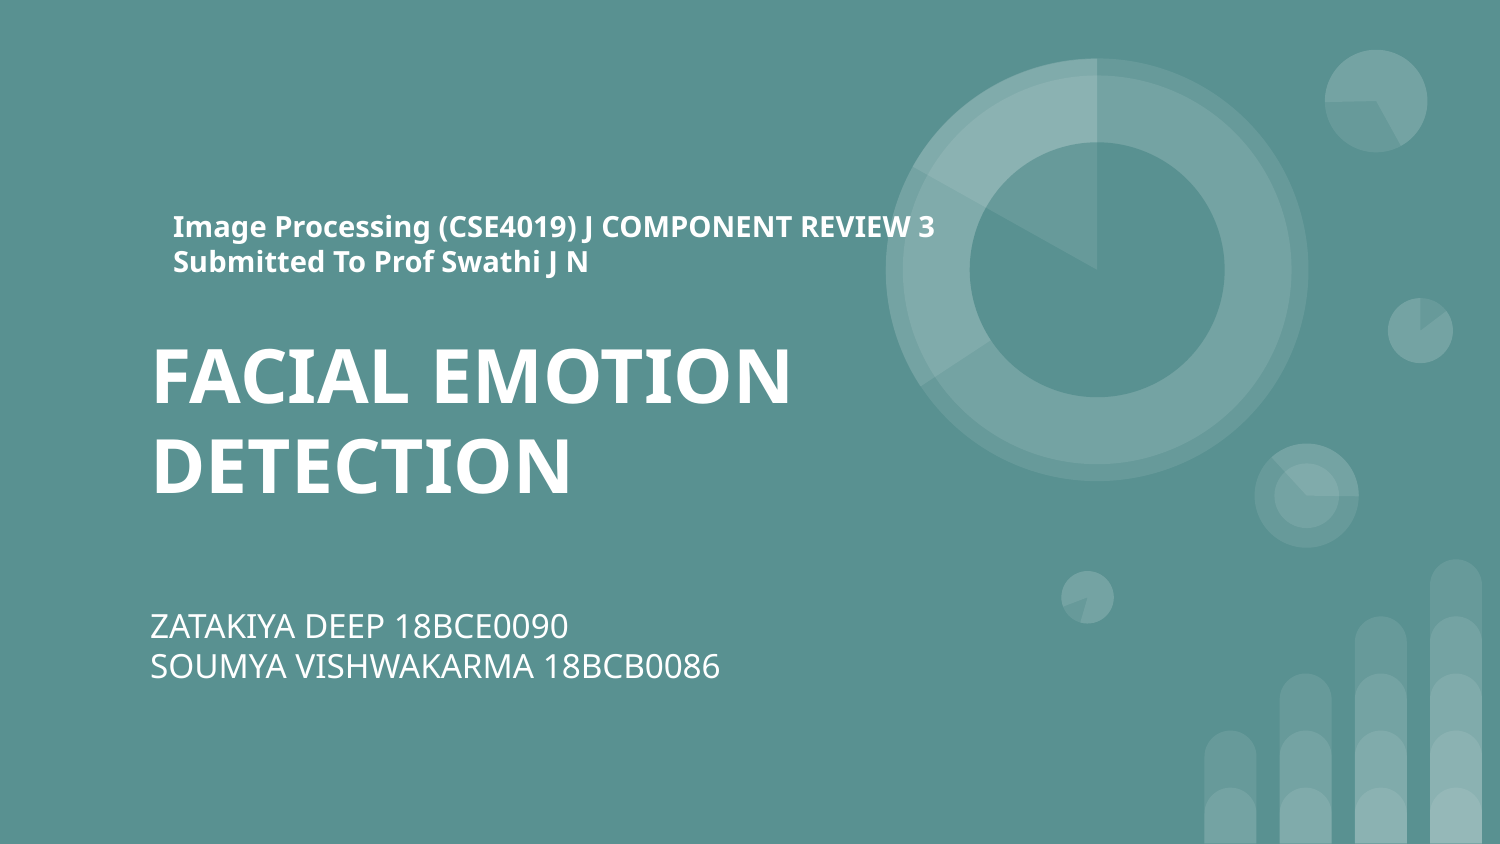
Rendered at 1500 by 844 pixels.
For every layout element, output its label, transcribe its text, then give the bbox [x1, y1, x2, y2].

text_box Image Processing (CSE4019) J COMPONENT REVIEW 3 Submitted To Prof Swathi J N [158, 158, 1362, 293]
subtitle ZATAKIYA DEEP 18BCE0090 SOUMYA VISHWAKARMA 18BCB0086 [135, 589, 834, 704]
title FACIAL EMOTION DETECTION [135, 264, 834, 572]
